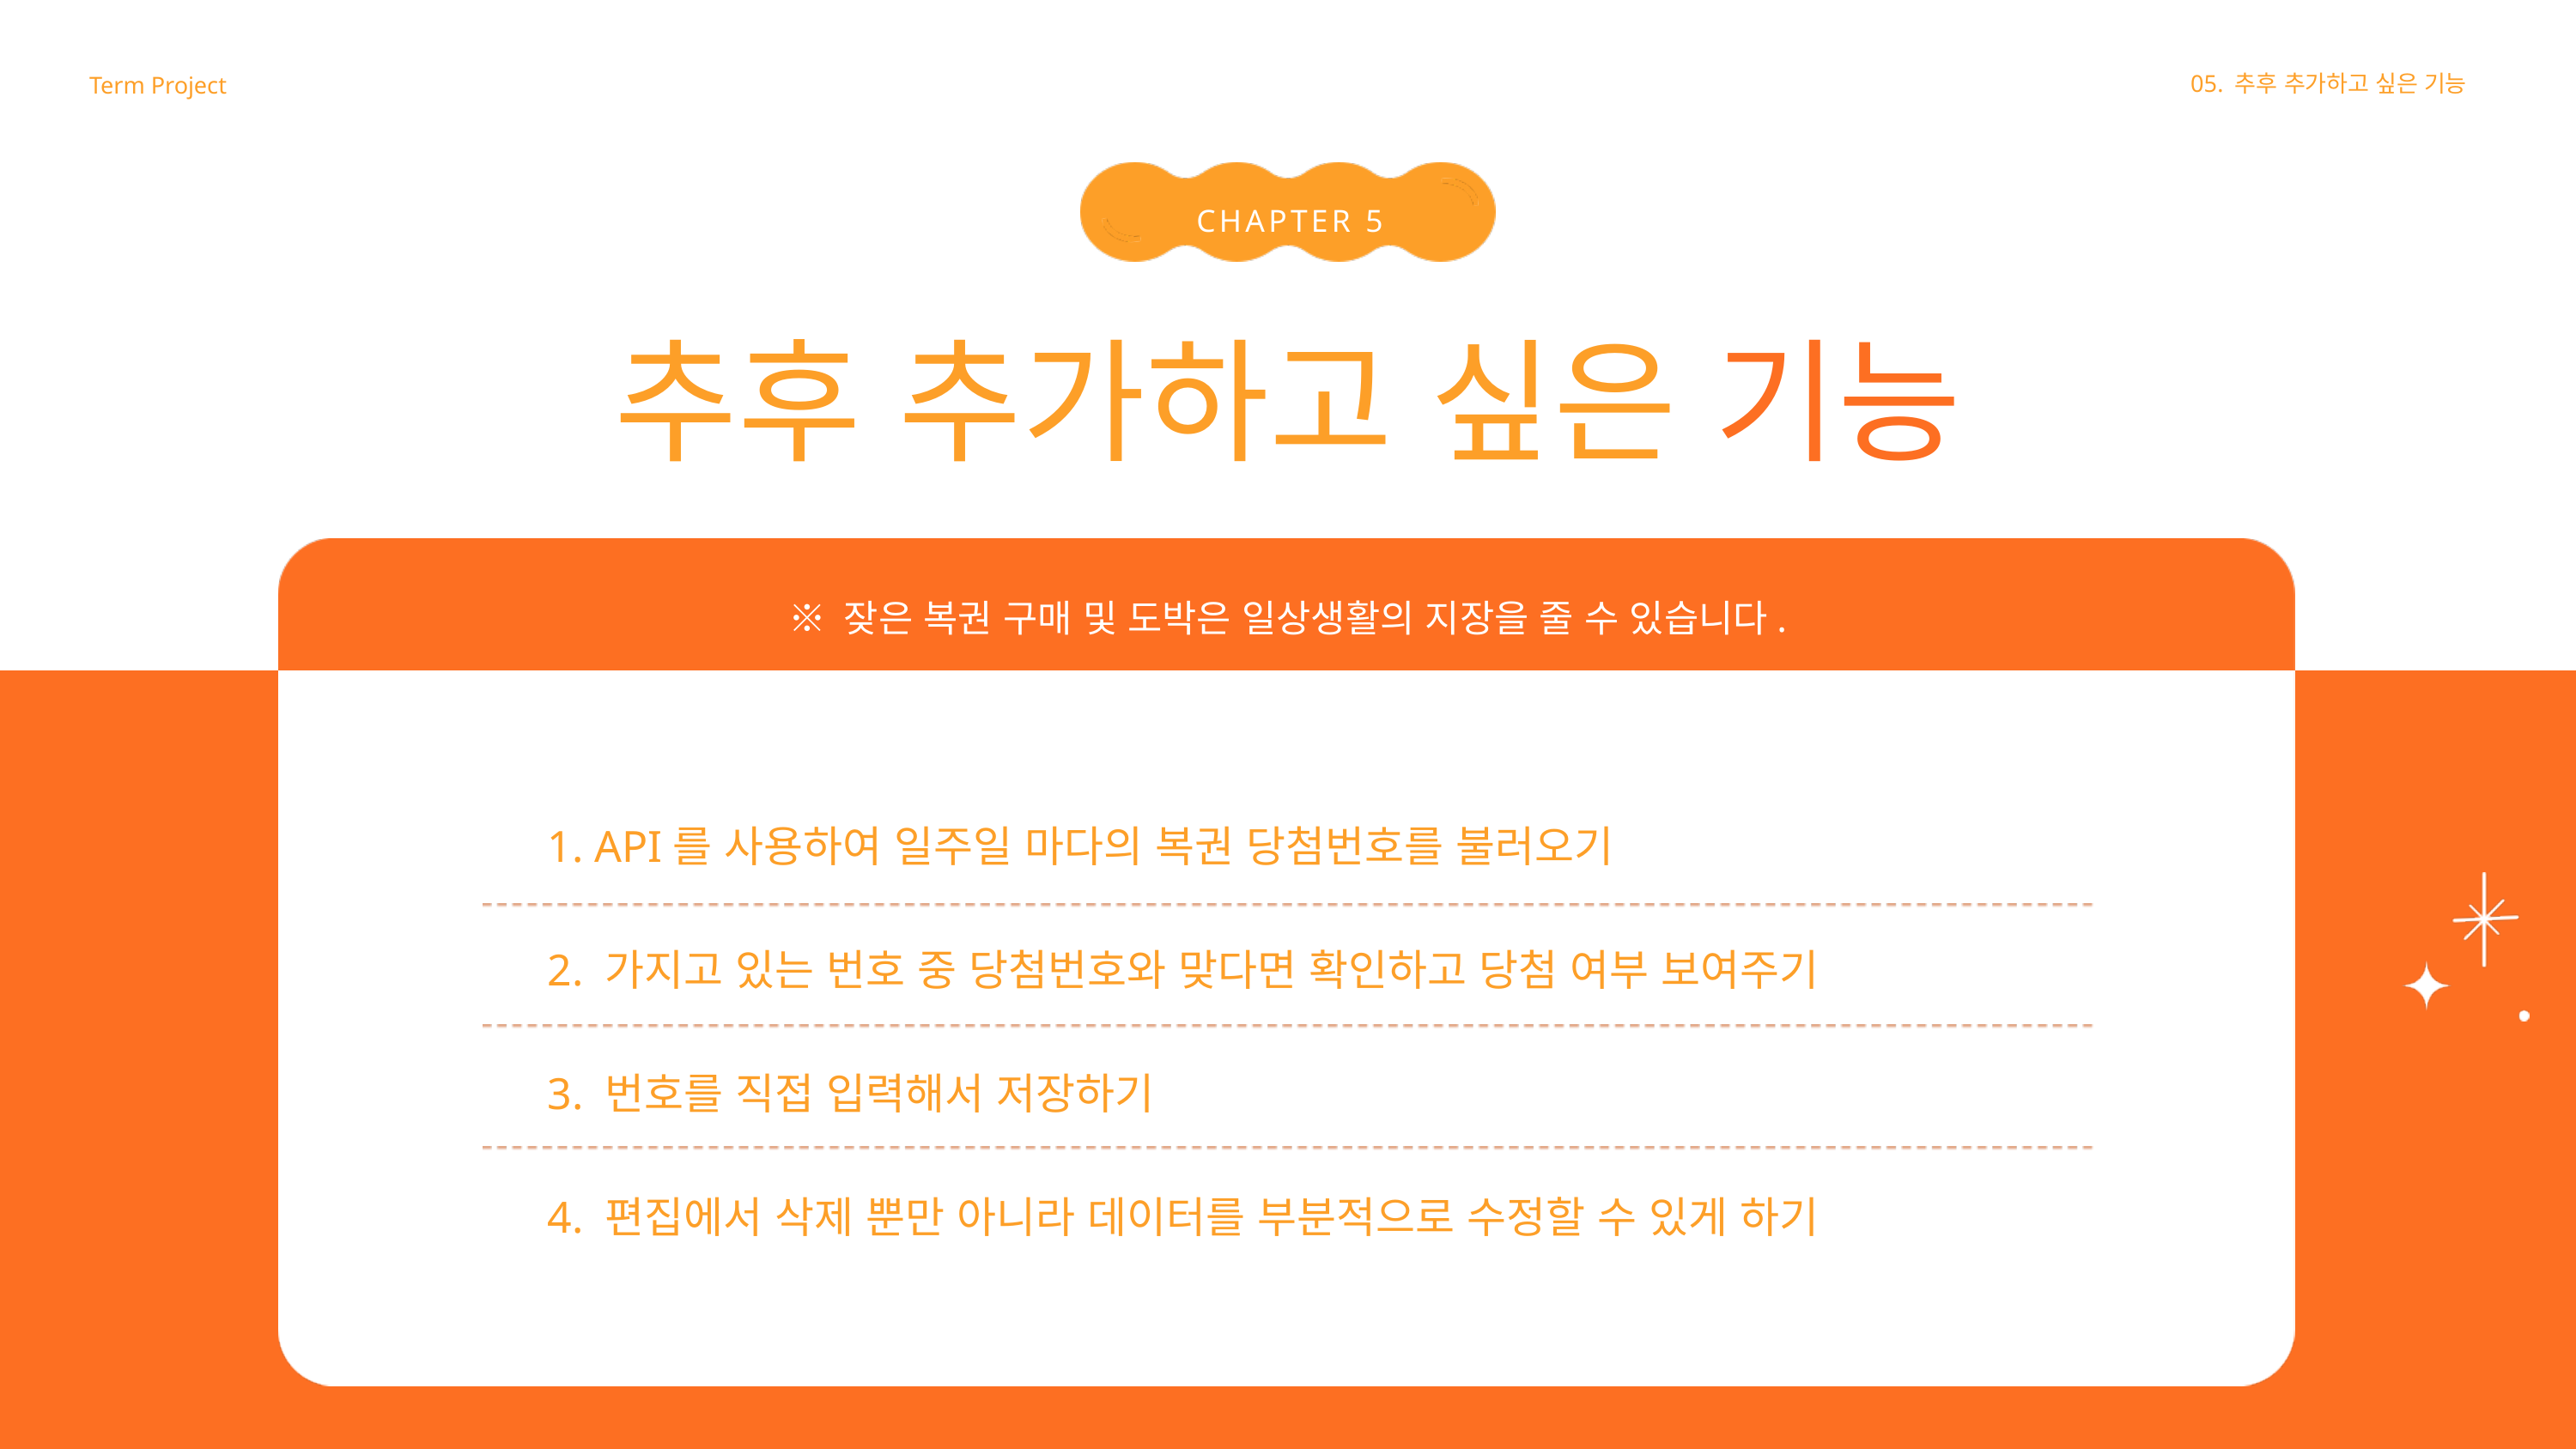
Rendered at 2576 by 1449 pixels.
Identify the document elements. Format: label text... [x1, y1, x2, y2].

picture [0, 537, 2576, 1449]
text_box 추후 추가하고 싶은 기능 [463, 312, 2113, 501]
text_box Term Project [89, 64, 444, 97]
text_box 05. 추후 추가하고 싶은 기능 [2148, 62, 2467, 95]
picture [1080, 162, 1496, 262]
